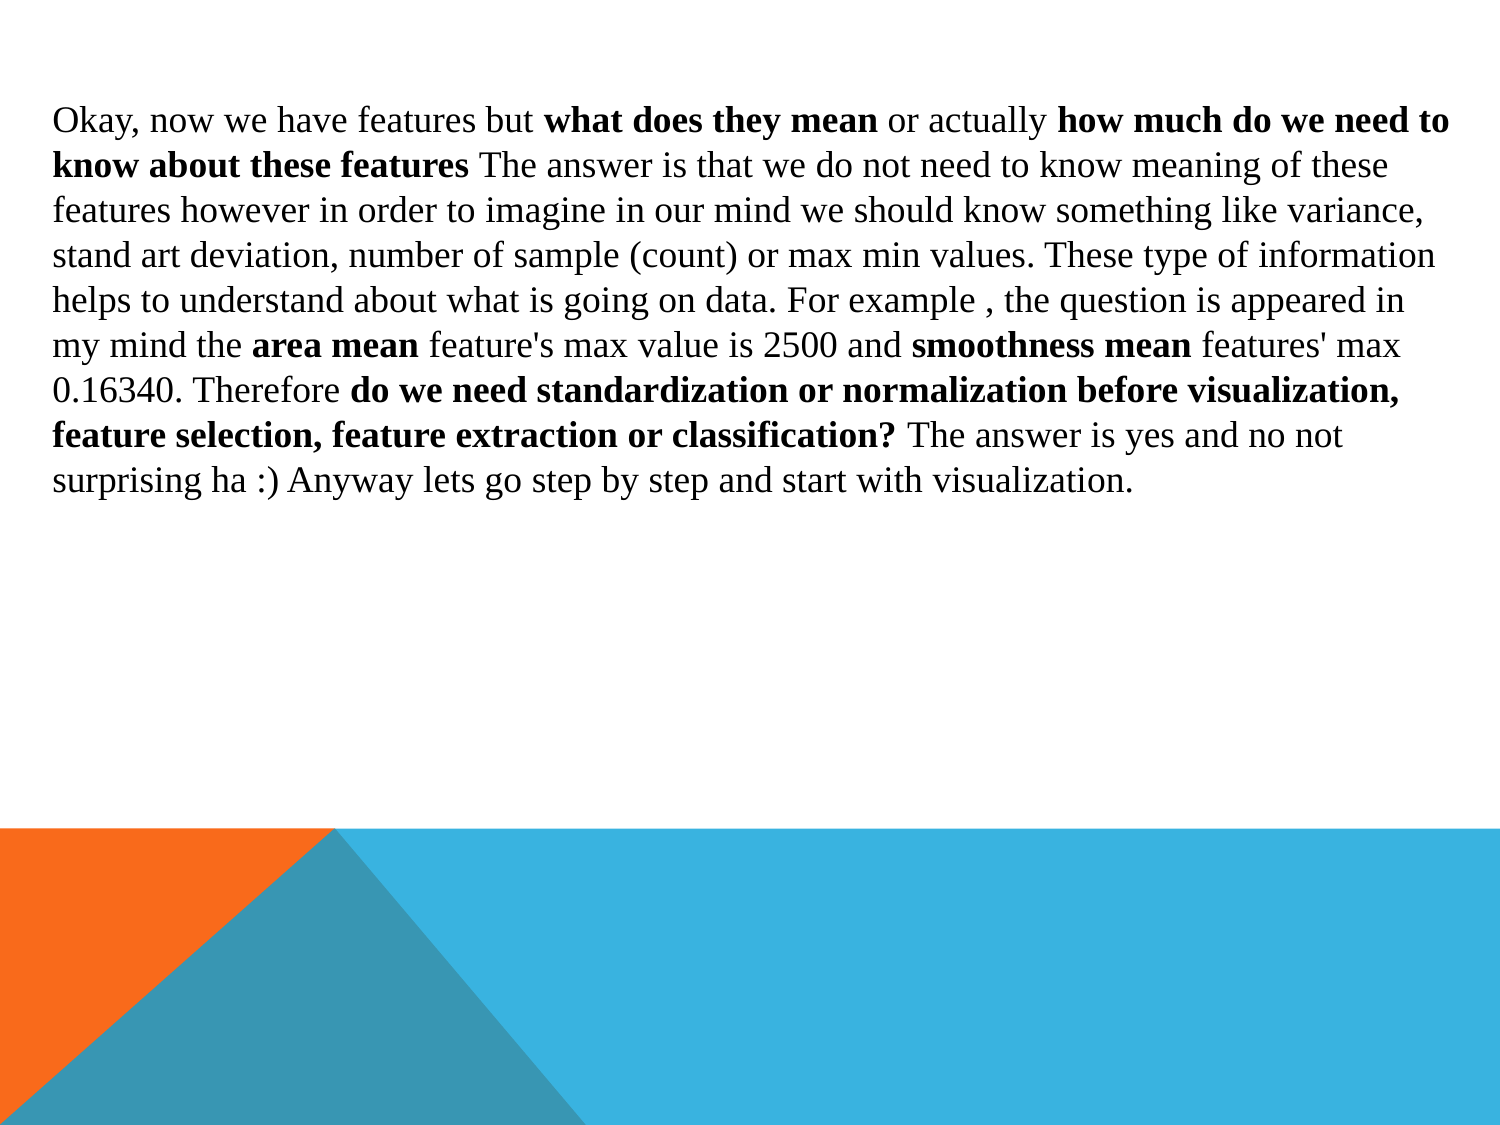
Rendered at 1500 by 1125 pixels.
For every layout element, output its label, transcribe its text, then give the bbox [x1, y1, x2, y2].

text_box Okay, now we have features but what does they mean or actually how much do we need to know about these features The answer is that we do not need to know meaning of these features however in order to imagine in our mind we should know something like variance, stand art deviation, number of sample (count) or max min values. These type of information helps to understand about what is going on data. For example , the question is appeared in my mind the area mean feature's max value is 2500 and smoothness mean features' max 0.16340. Therefore do we need standardization or normalization before visualization, feature selection, feature extraction or classification? The answer is yes and no not surprising ha :) Anyway lets go step by step and start with visualization. [37, 87, 1475, 508]
